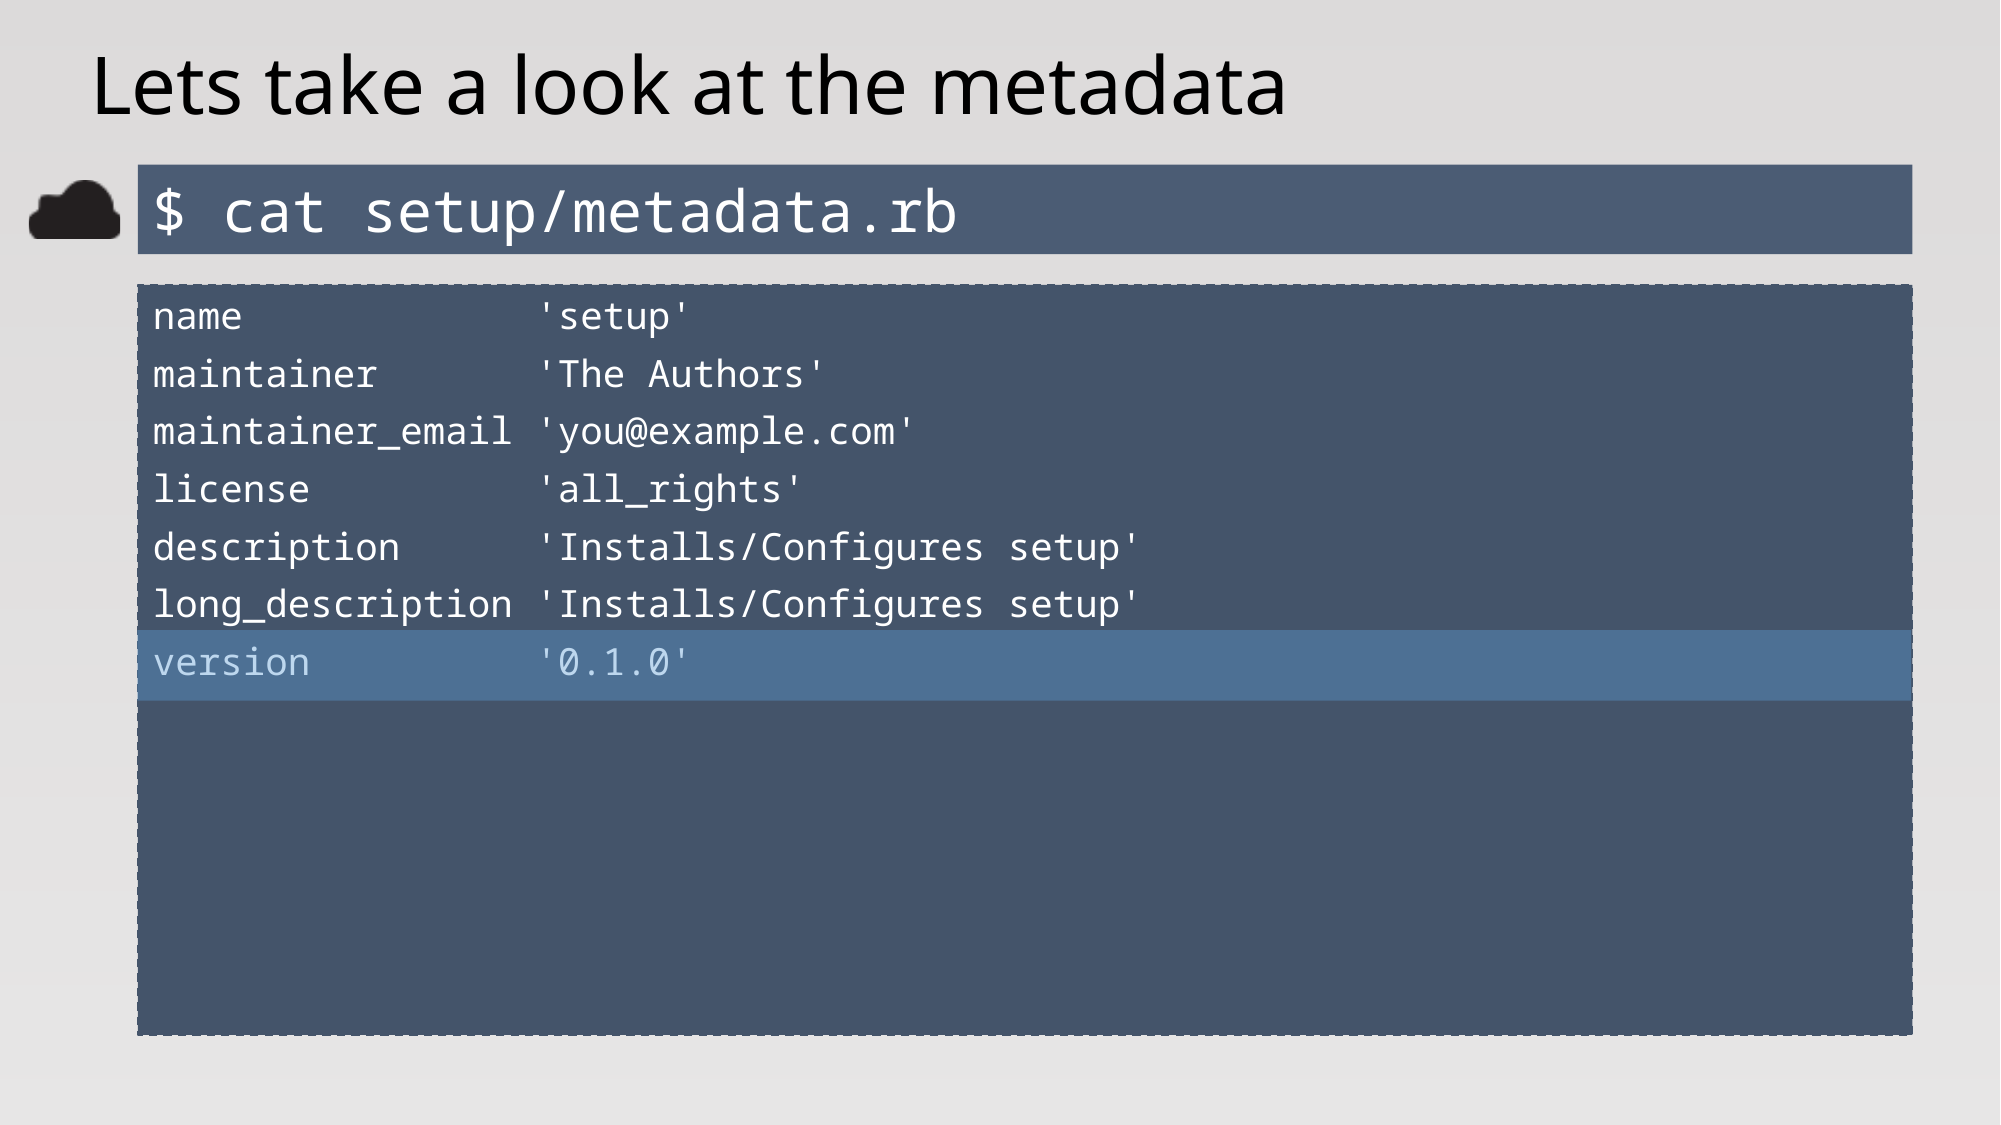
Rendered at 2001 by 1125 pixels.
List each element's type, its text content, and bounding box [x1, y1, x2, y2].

text_box [137, 630, 1912, 701]
list $ cat setup/metadata.rb [137, 164, 1913, 255]
title Lets take a look at the metadata [75, 37, 1913, 140]
list name 'setup' maintainer 'The Authors' maintainer_email 'you@example.com' license 'all_rights' description 'Installs/Configures setup' long_description 'Installs/Configures setup' version '0.1.0' [137, 284, 1913, 1036]
